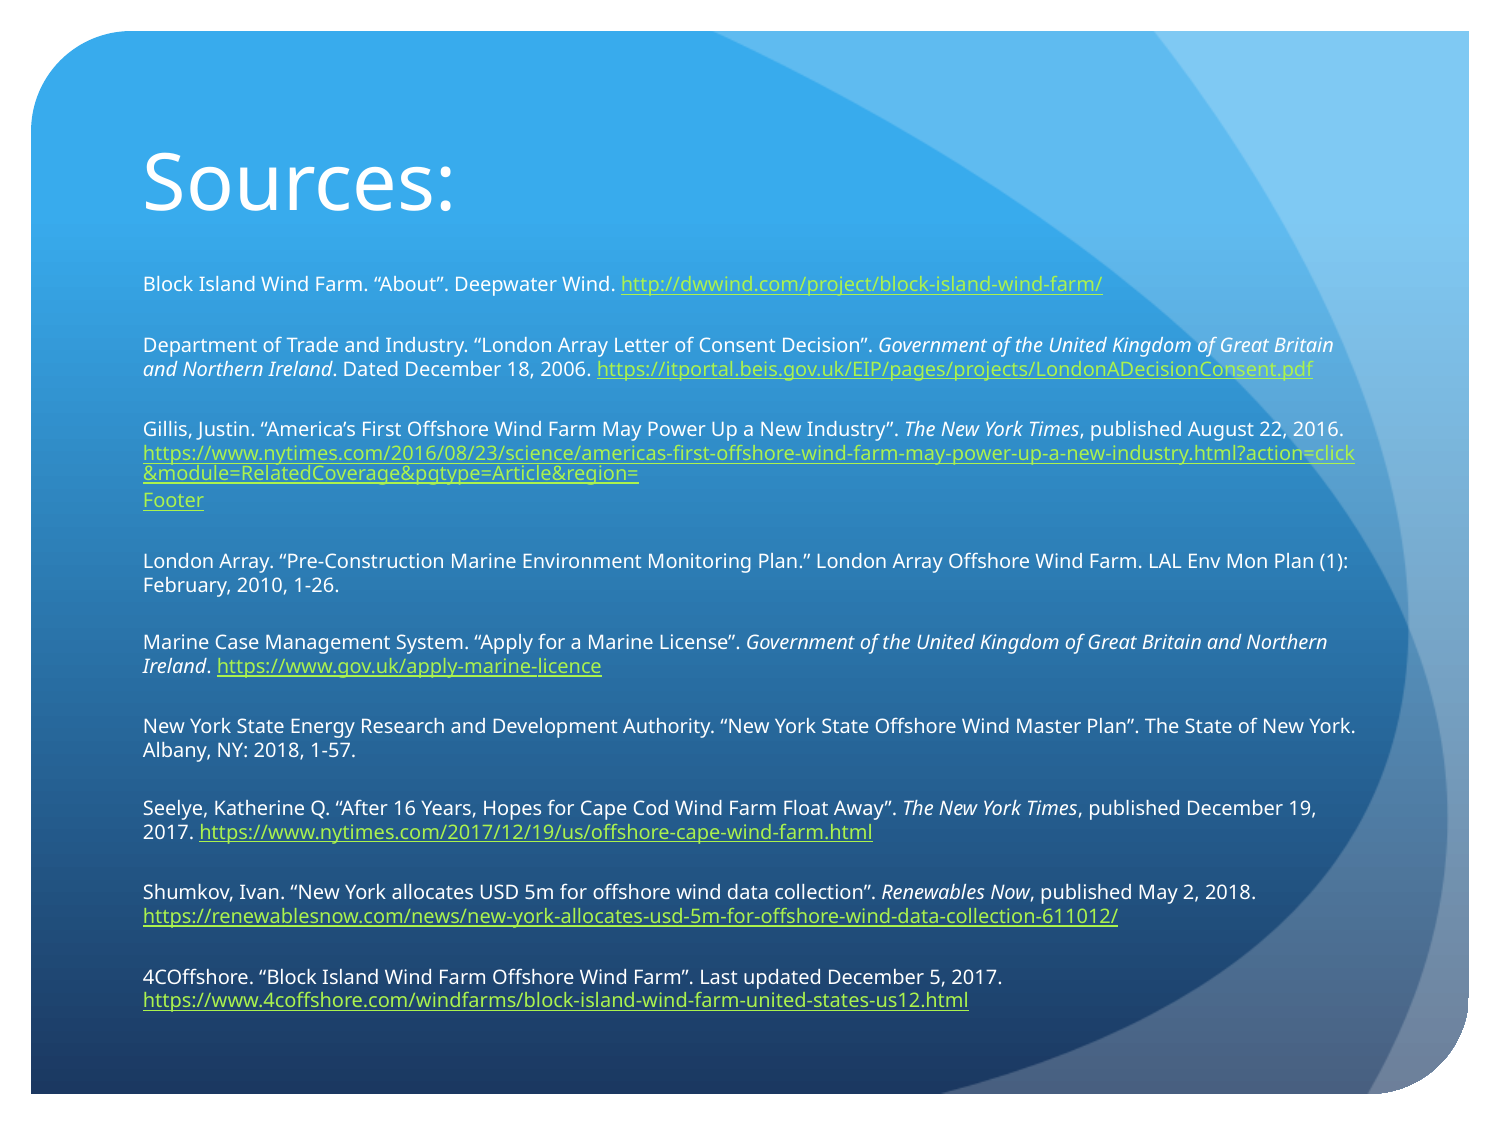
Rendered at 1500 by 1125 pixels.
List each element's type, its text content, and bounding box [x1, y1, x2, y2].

list Block Island Wind Farm. “About”. Deepwater Wind. http://dwwind.com/project/block-island-wind-farm/ Department of Trade and Industry. “London Array Letter of Consent Decision”. Government of the United Kingdom of Great Britain and Northern Ireland. Dated December 18, 2006. https://itportal.beis.gov.uk/EIP/pages/projects/LondonADecisionConsent.pdf Gillis, Justin. “America’s First Offshore Wind Farm May Power Up a New Industry”. The New York Times, published August 22, 2016. https://www.nytimes.com/2016/08/23/science/americas-first-offshore-wind-farm-may-power-up-a-new-industry.html?action=click&module=RelatedCoverage&pgtype=Article&region=Footer London Array. “Pre-Construction Marine Environment Monitoring Plan.” London Array Offshore Wind Farm. LAL Env Mon Plan (1): February, 2010, 1-26. Marine Case Management System. “Apply for a Marine License”. Government of the United Kingdom of Great Britain and Northern Ireland. https://www.gov.uk/apply-marine-licence New York State Energy Research and Development Authority. “New York State Offshore Wind Master Plan”. The State of New York. Albany, NY: 2018, 1-57. Seelye, Katherine Q. “After 16 Years, Hopes for Cape Cod Wind Farm Float Away”. The New York Times, published December 19, 2017. https://www.nytimes.com/2017/12/19/us/offshore-cape-wind-farm.html Shumkov, Ivan. “New York allocates USD 5m for offshore wind data collection”. Renewables Now, published May 2, 2018. https://renewablesnow.com/news/new-york-allocates-usd-5m-for-offshore-wind-data-collection-611012/ 4COffshore. “Block Island Wind Farm Offshore Wind Farm”. Last updated December 5, 2017. https://www.4coffshore.com/windfarms/block-island-wind-farm-united-states-us12.html [127, 264, 1372, 1045]
title Sources: [127, 62, 1372, 234]
picture [24, 30, 1473, 1094]
